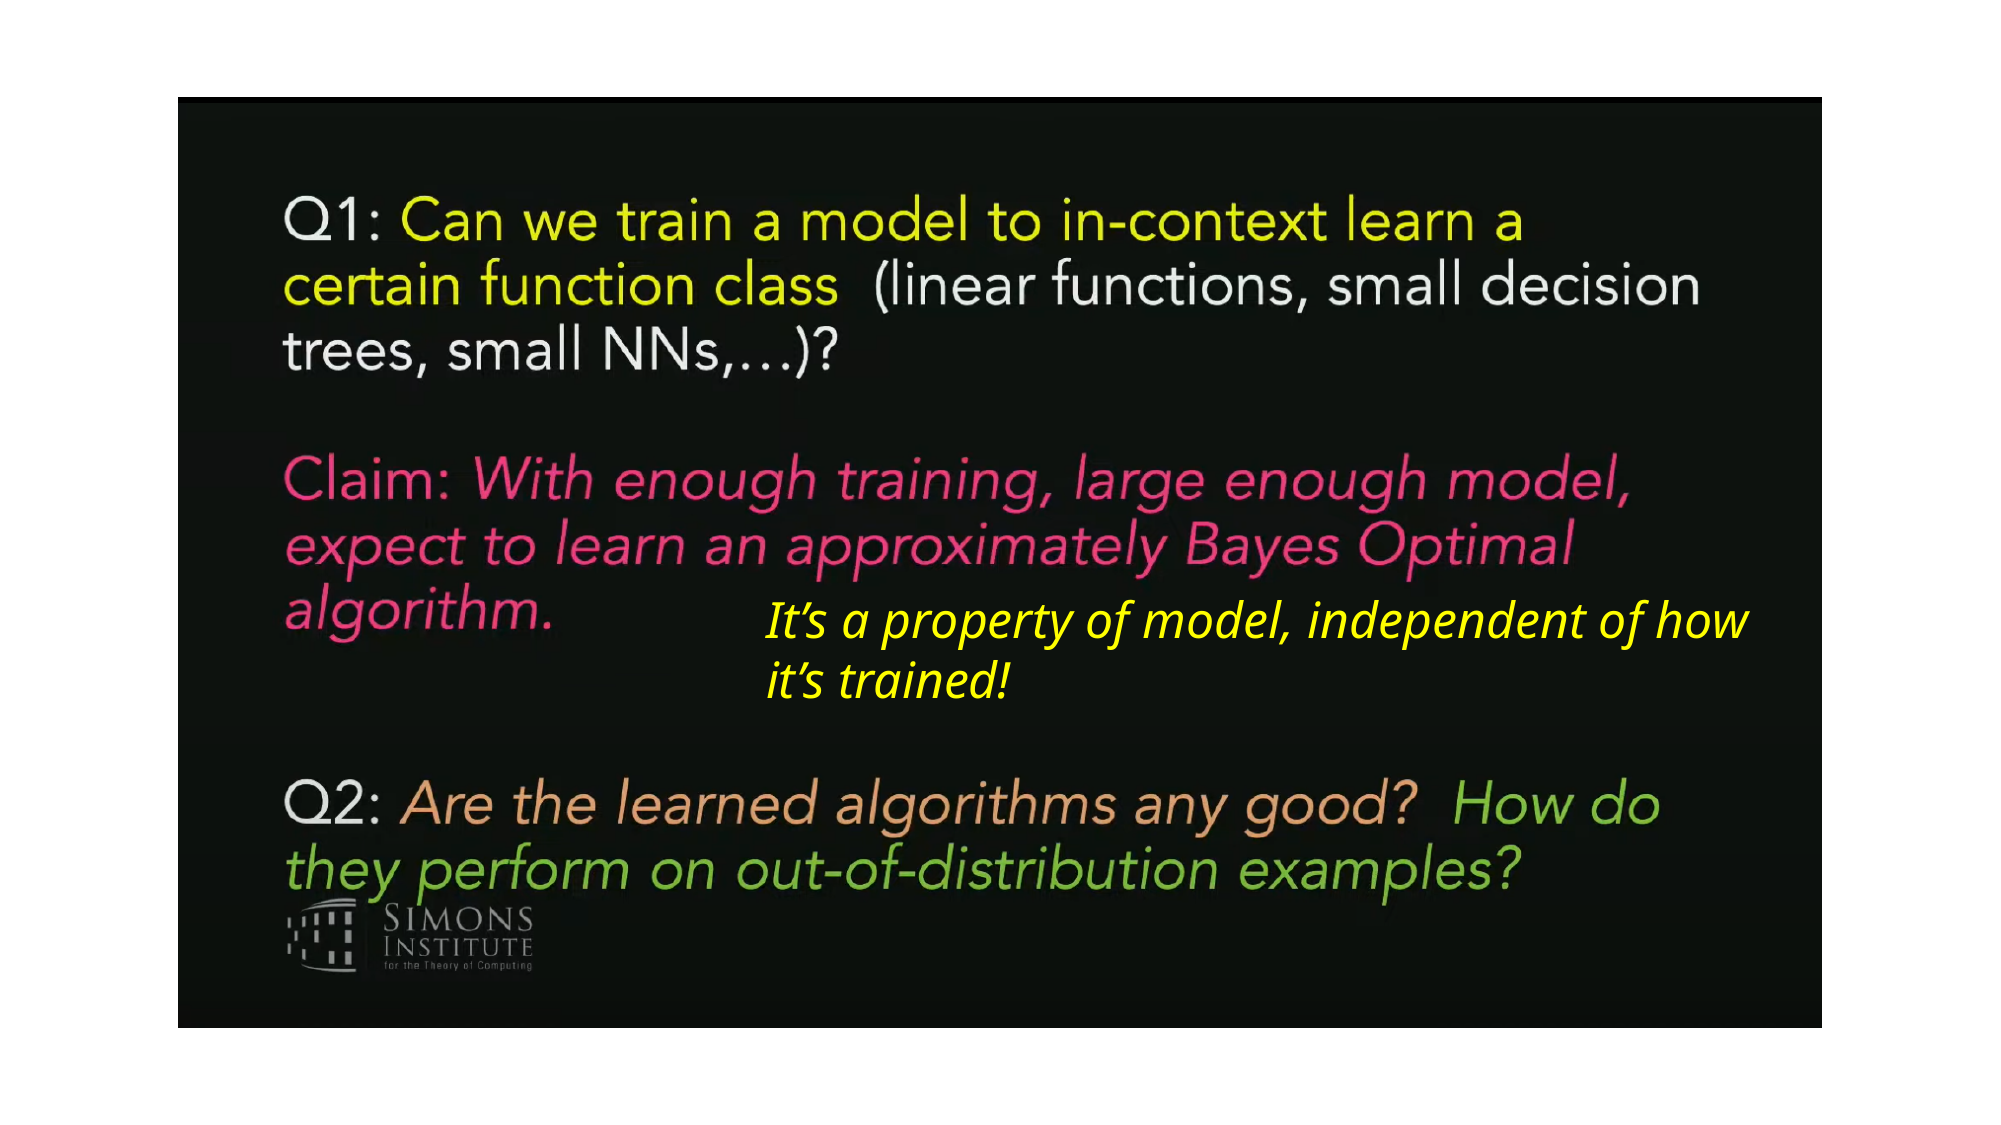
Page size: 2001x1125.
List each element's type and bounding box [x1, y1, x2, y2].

picture [178, 97, 1822, 1028]
